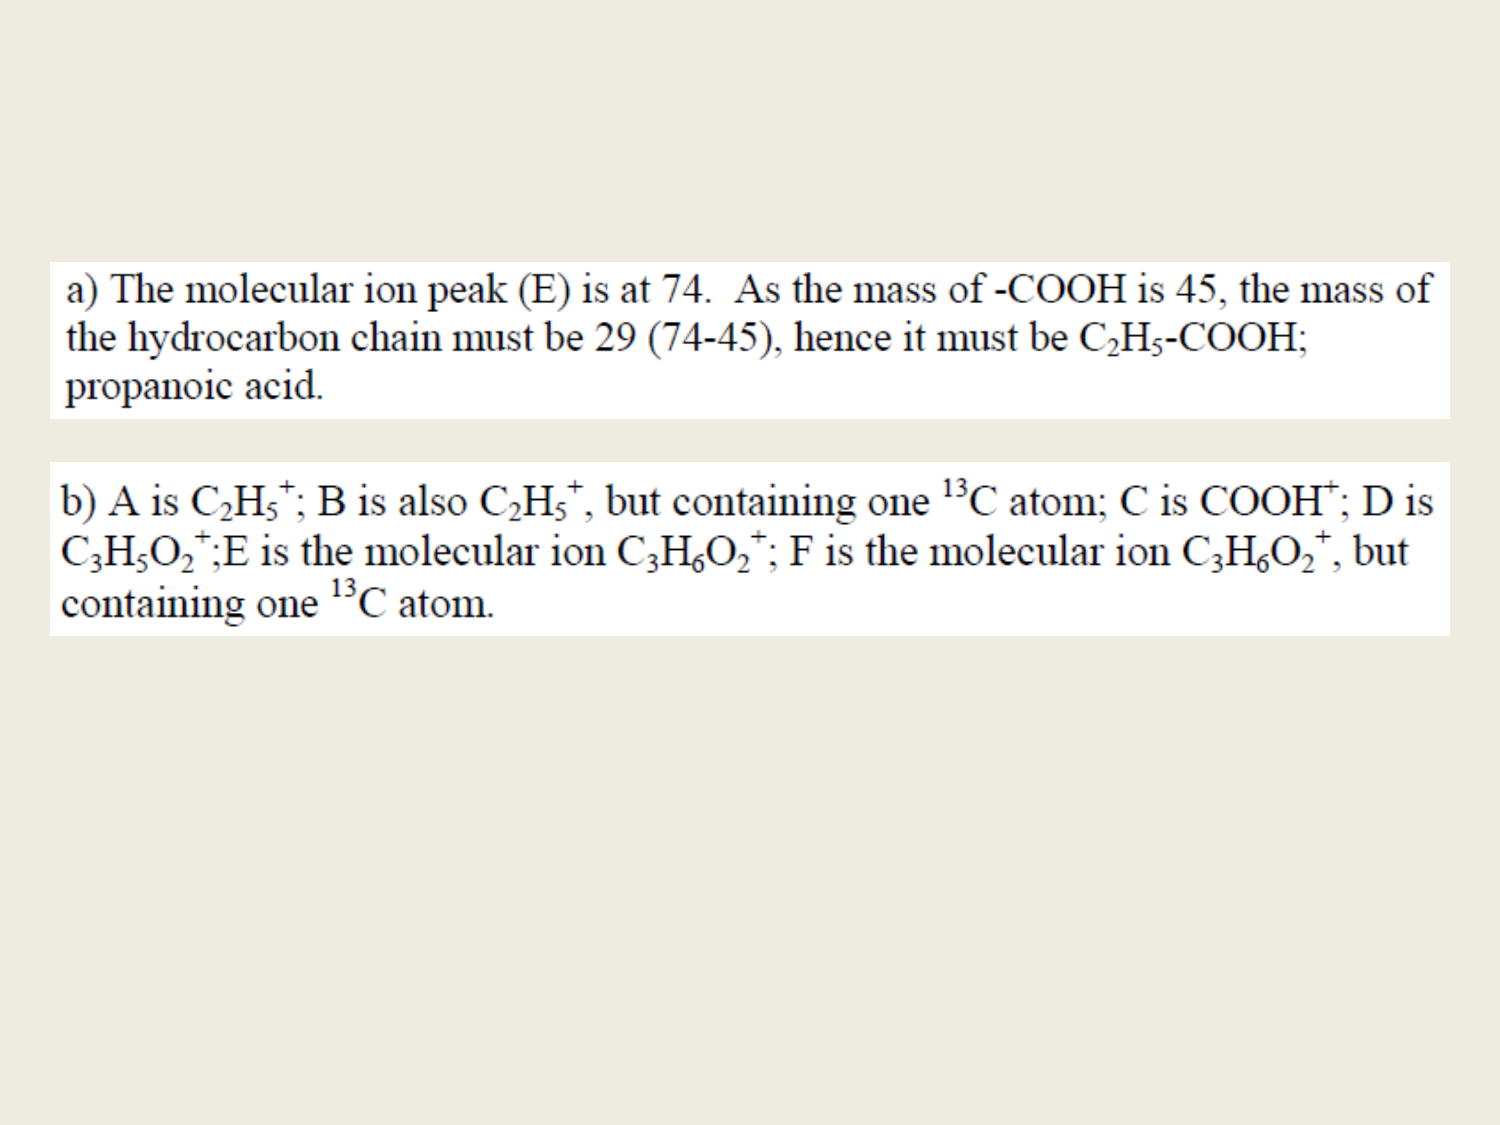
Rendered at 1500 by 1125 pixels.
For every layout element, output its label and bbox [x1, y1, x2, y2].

picture [49, 262, 1450, 419]
picture [49, 462, 1450, 637]
